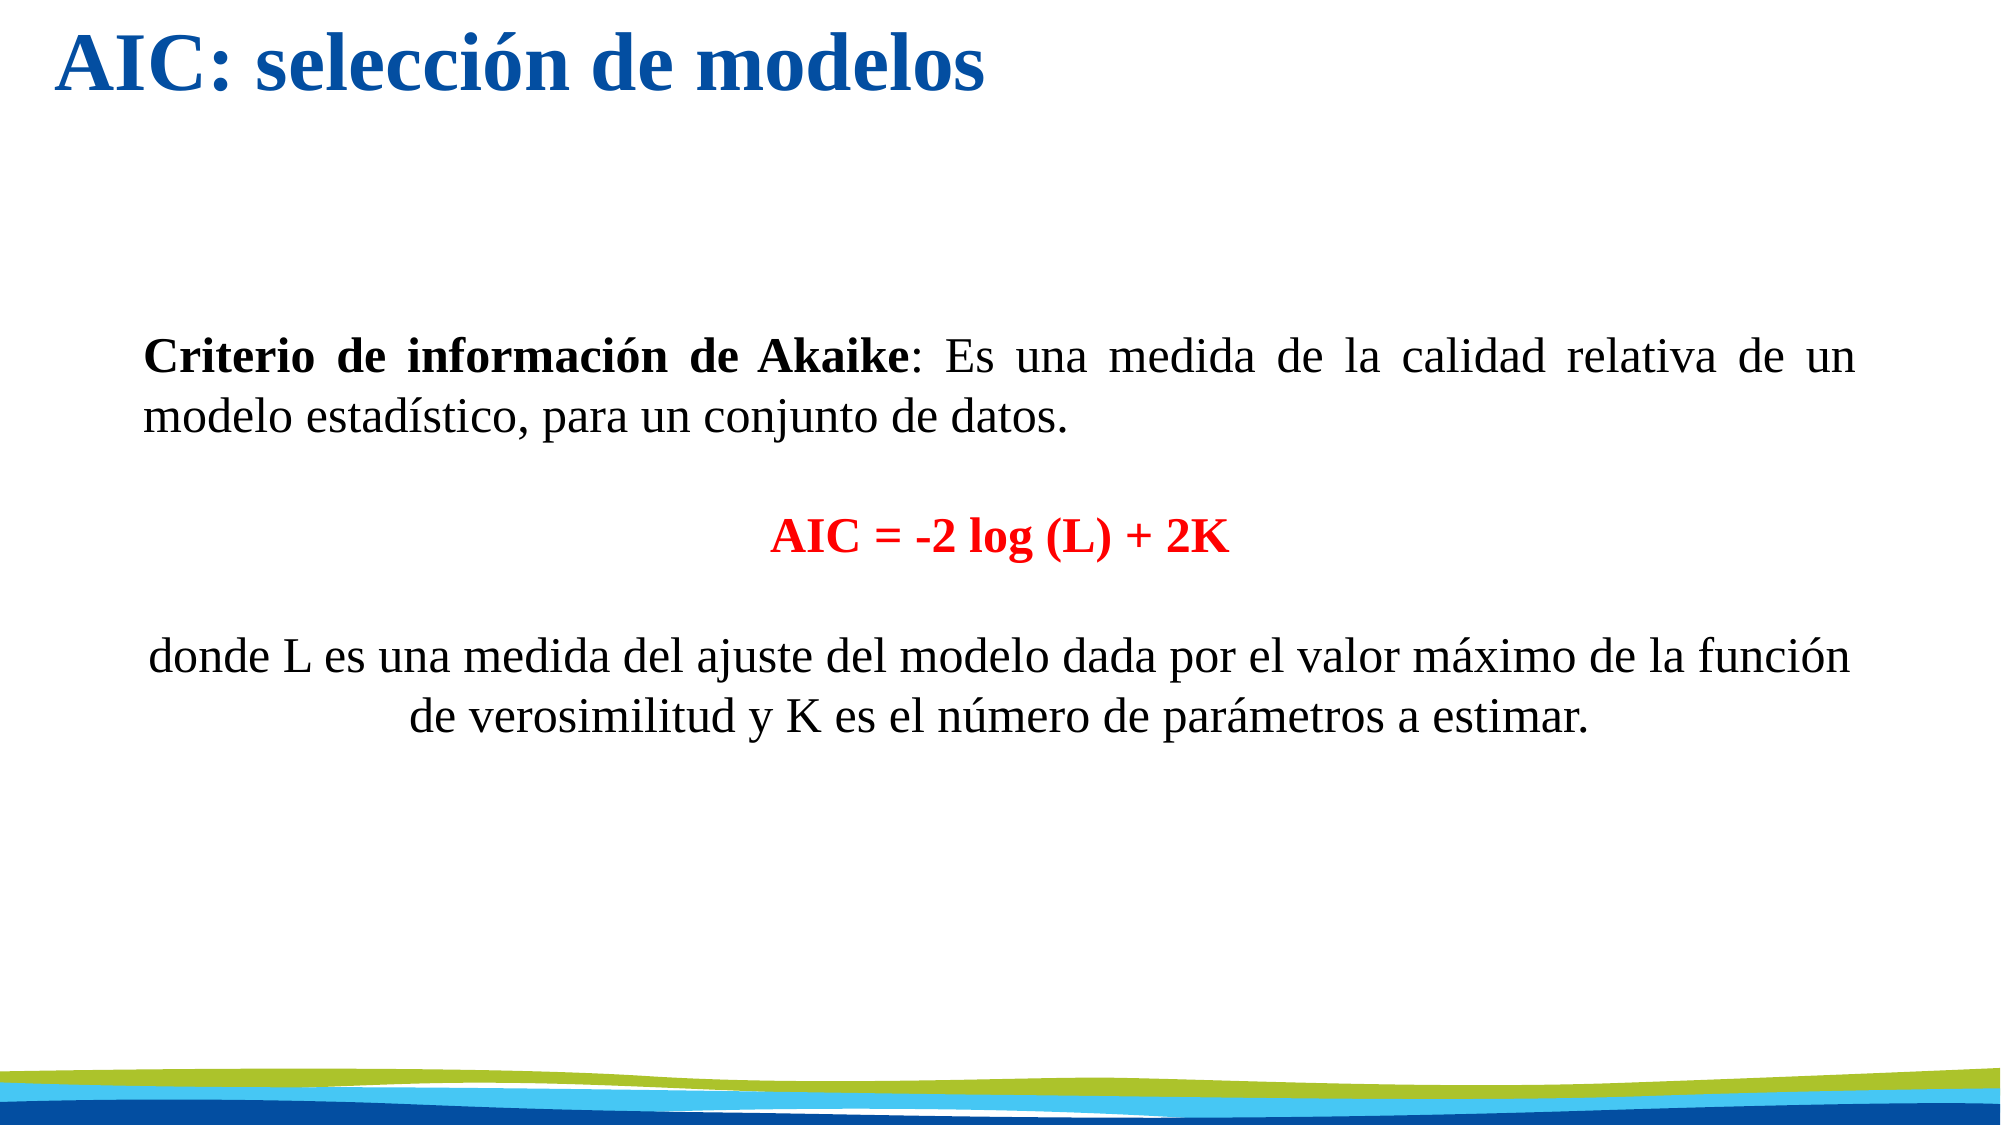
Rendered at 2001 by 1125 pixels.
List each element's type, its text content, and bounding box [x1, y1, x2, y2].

text_box Criterio de información de Akaike: Es una medida de la calidad relativa de un modelo estadístico, para un conjunto de datos. AIC = -2 log (L) + 2K donde L es una medida del ajuste del modelo dada por el valor máximo de la función de verosimilitud y K es el número de parámetros a estimar. [128, 315, 1872, 810]
title AIC: selección de modelos [55, 0, 1945, 157]
